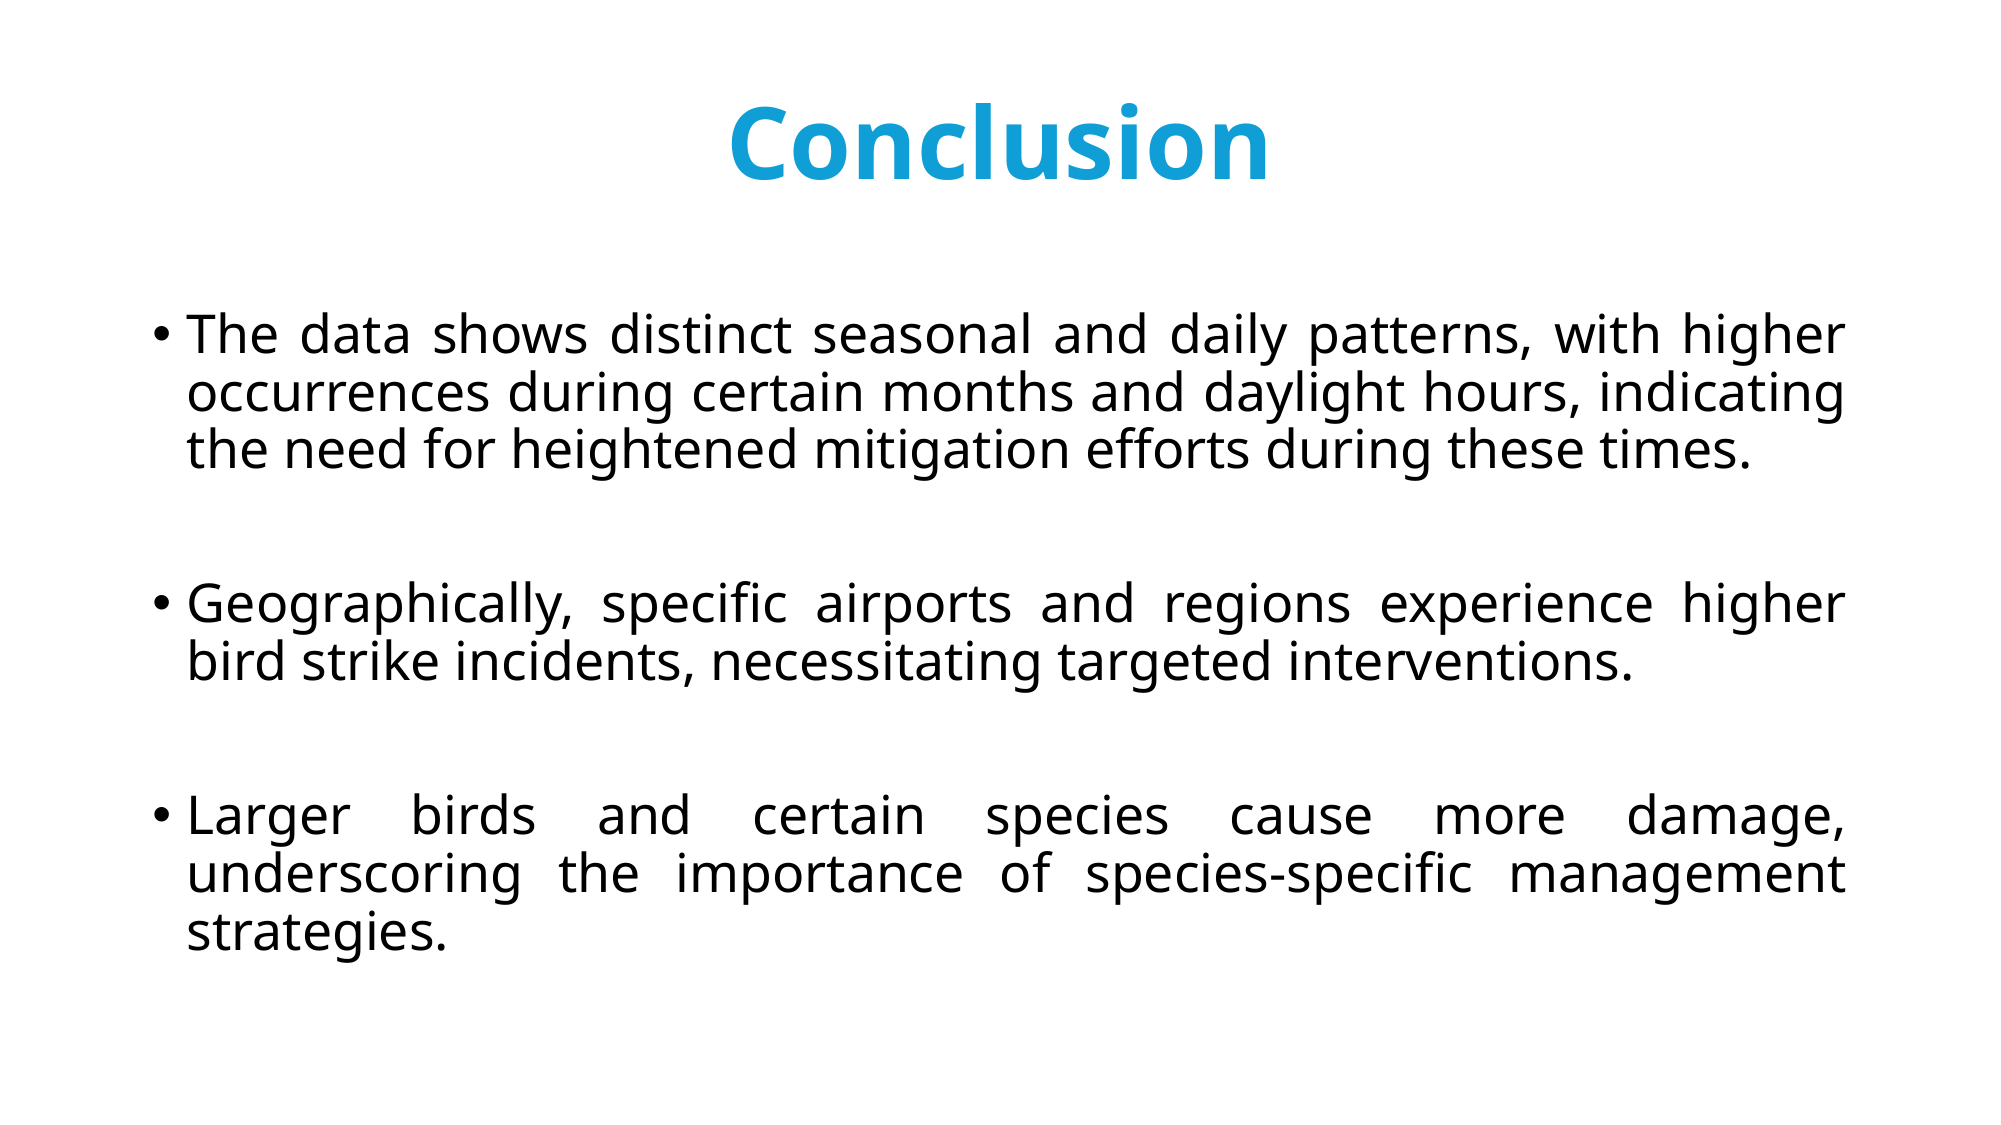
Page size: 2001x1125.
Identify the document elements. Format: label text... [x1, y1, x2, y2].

title Conclusion [137, 38, 1863, 257]
list The data shows distinct seasonal and daily patterns, with higher occurrences during certain months and daylight hours, indicating the need for heightened mitigation efforts during these times. Geographically, specific airports and regions experience higher bird strike incidents, necessitating targeted interventions. Larger birds and certain species cause more damage, underscoring the importance of species-specific management strategies. [137, 299, 1863, 1014]
